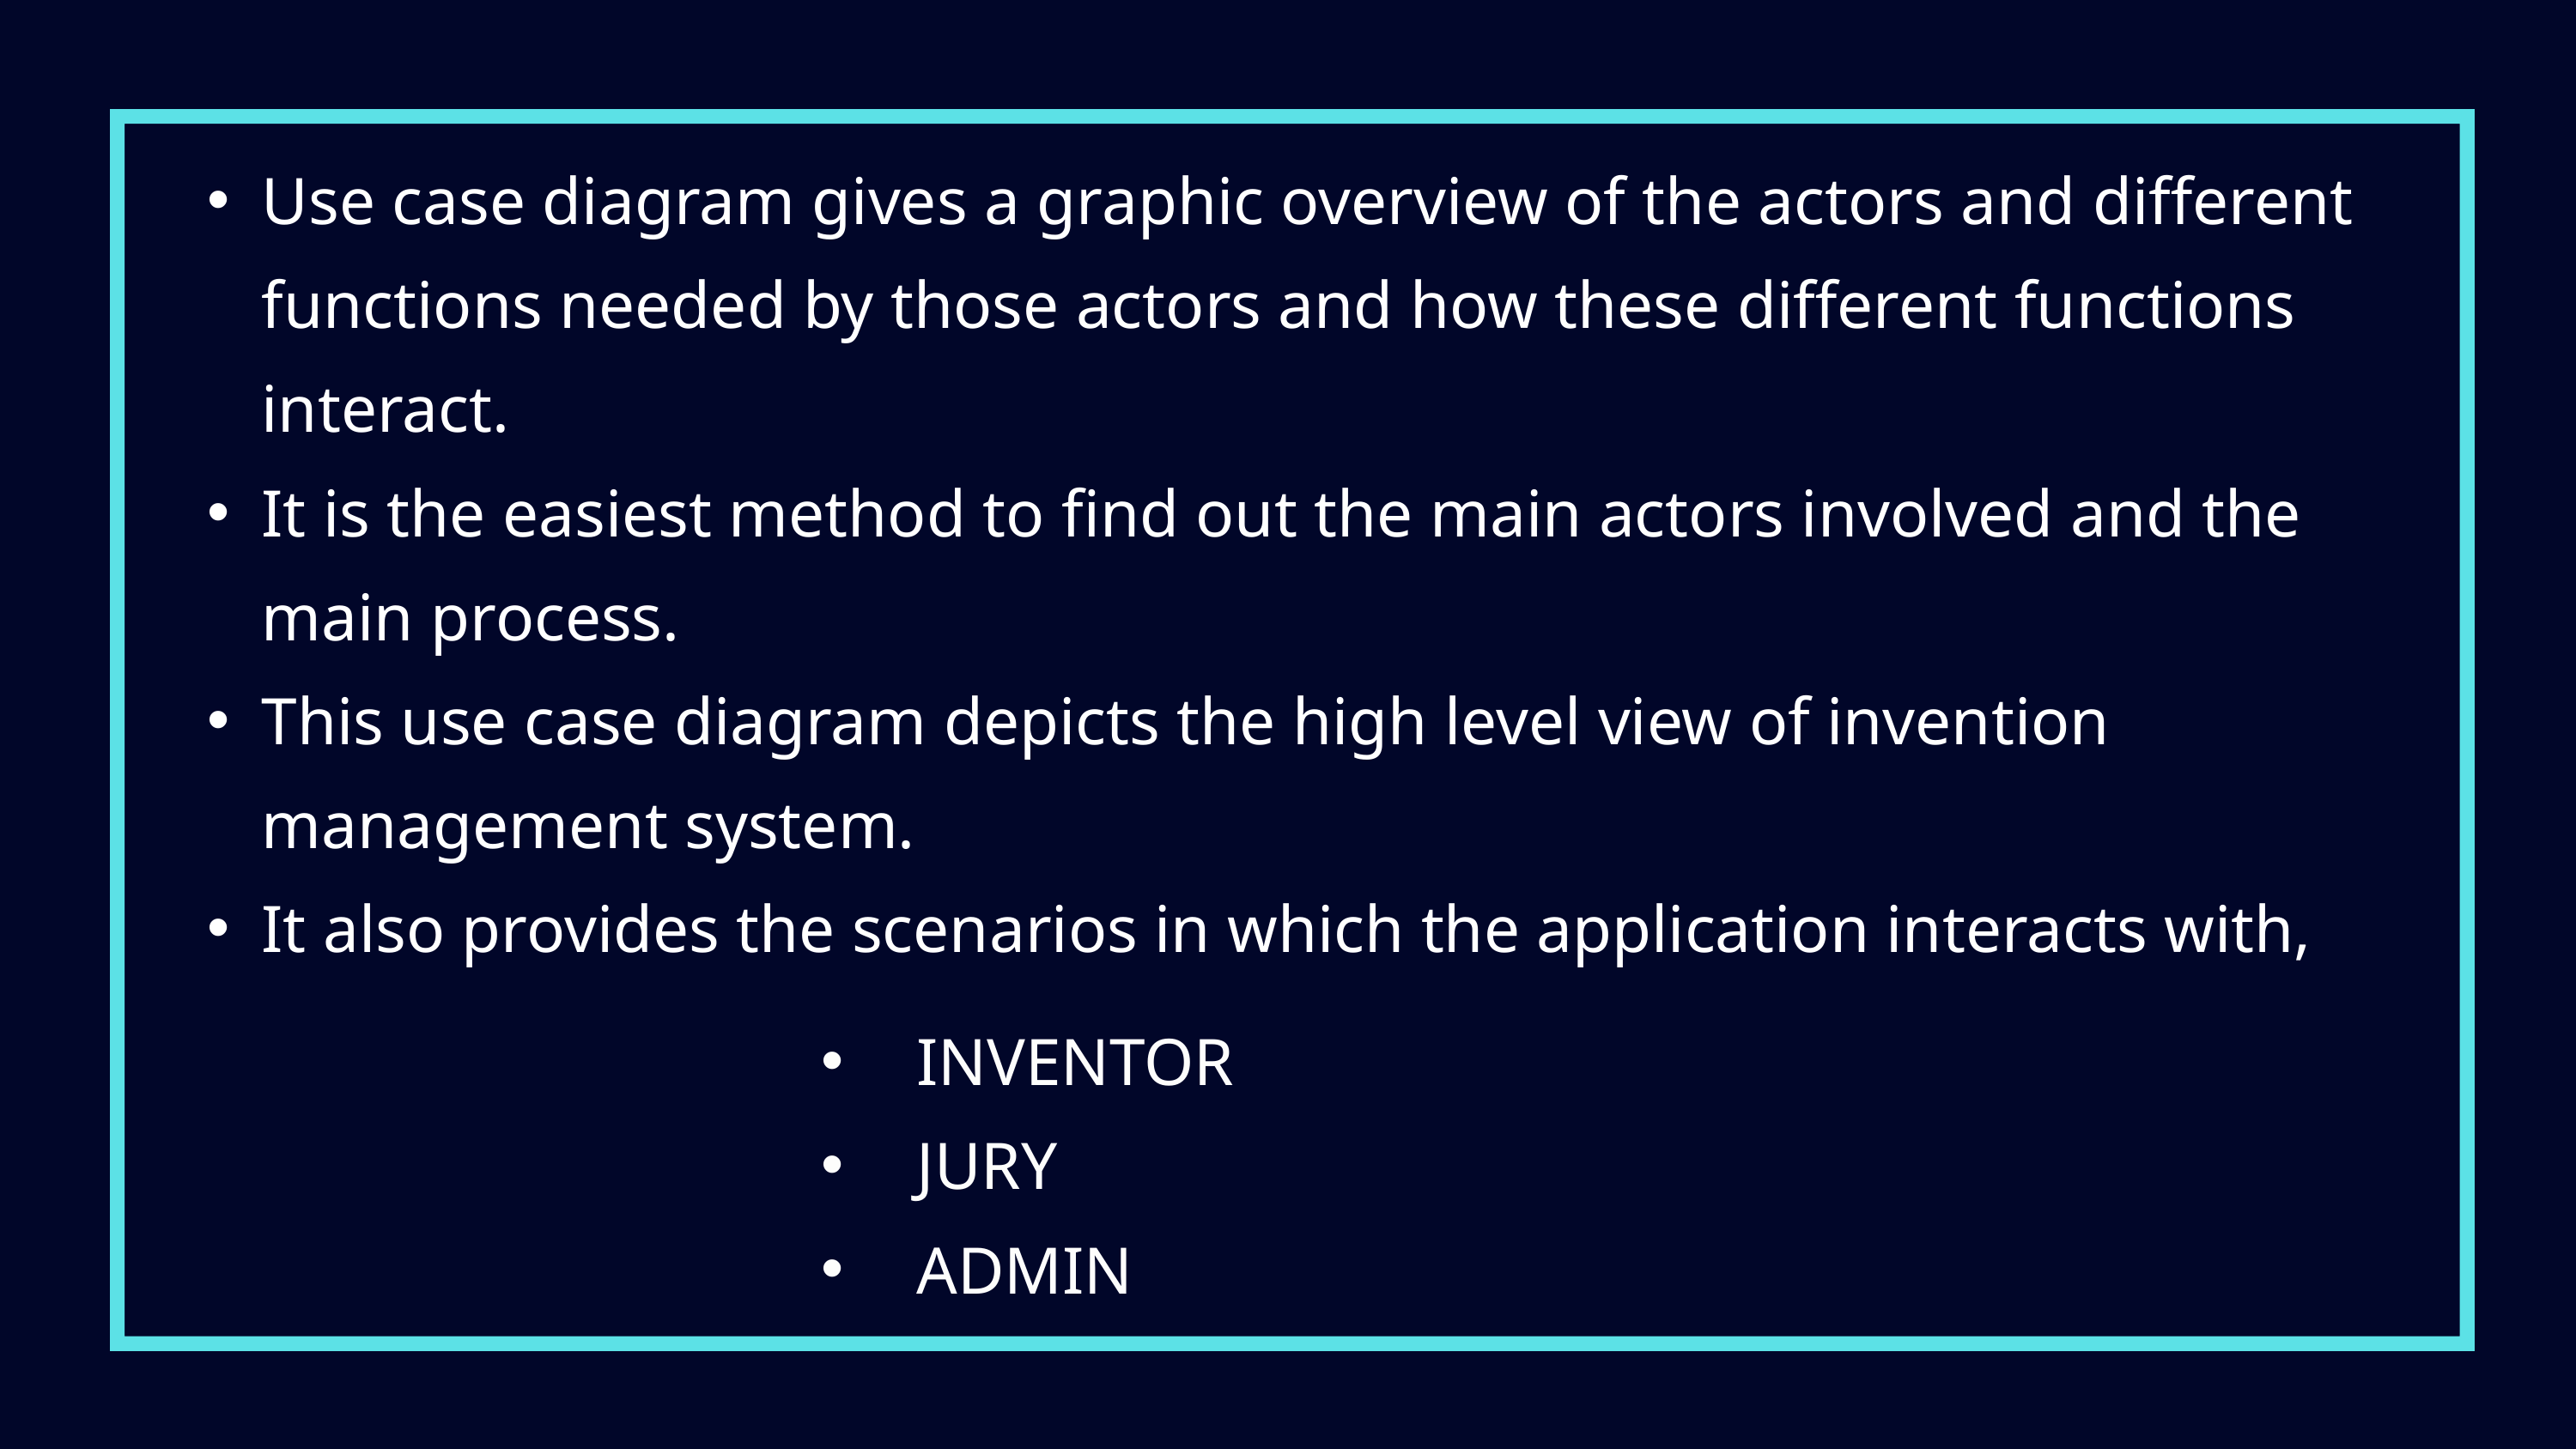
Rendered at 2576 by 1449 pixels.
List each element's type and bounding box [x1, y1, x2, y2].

text_box [109, 108, 2476, 1352]
